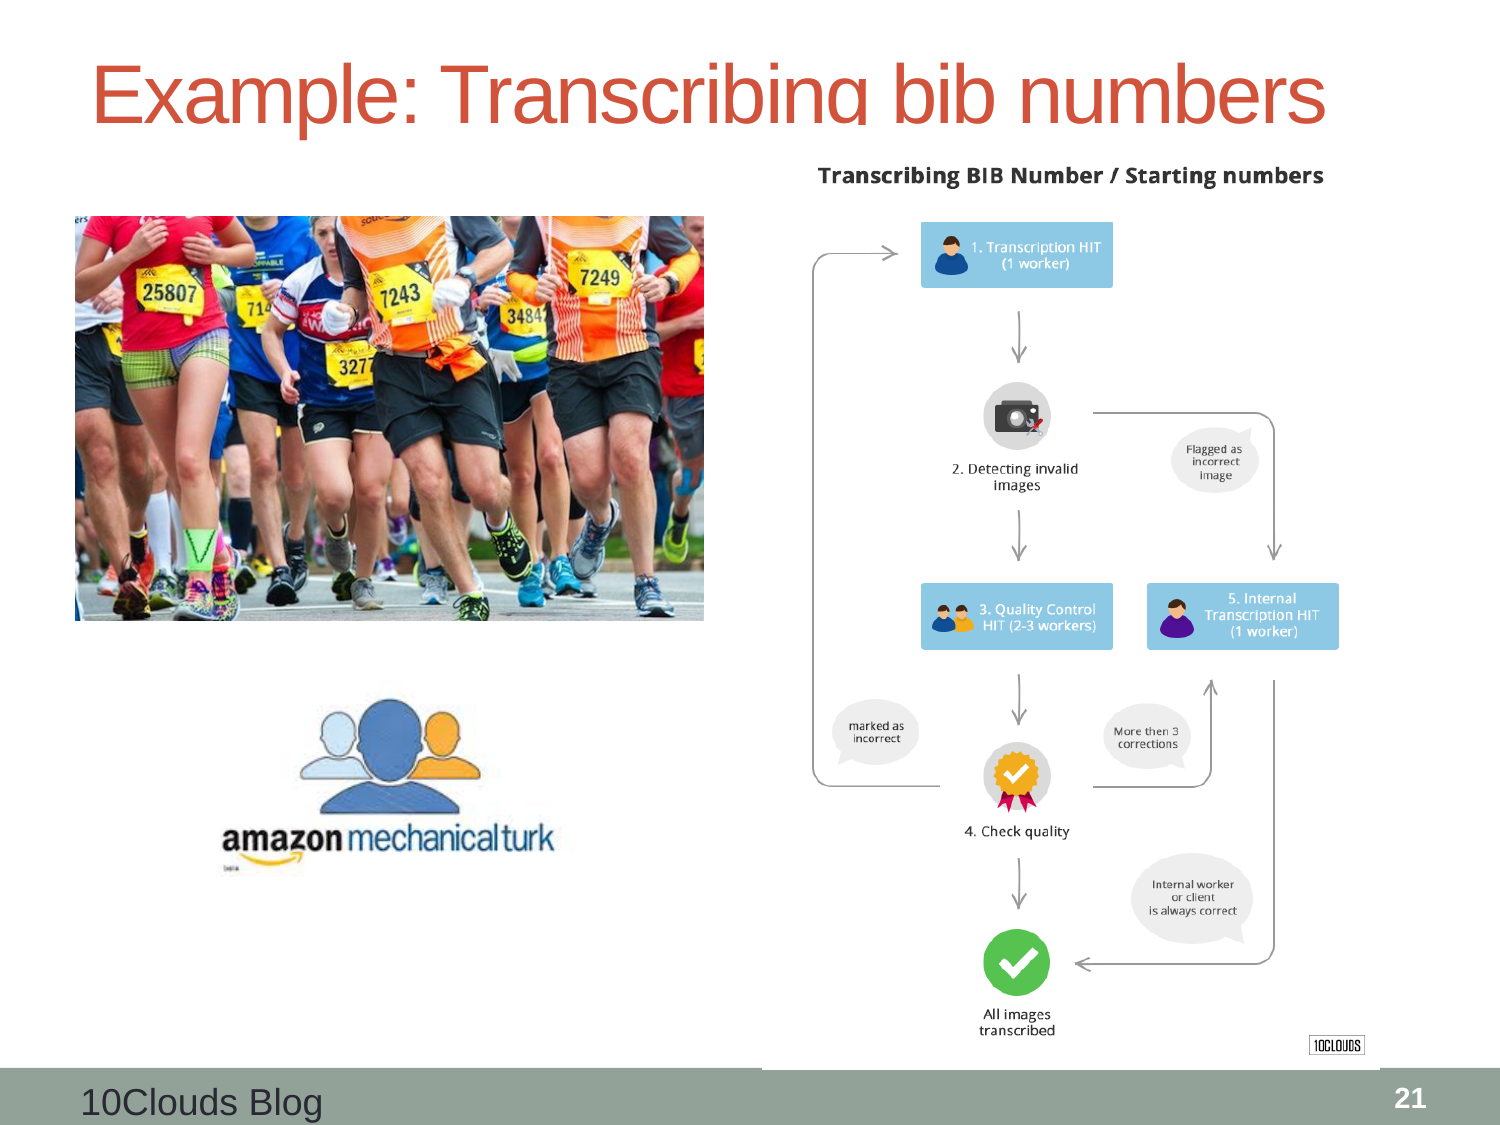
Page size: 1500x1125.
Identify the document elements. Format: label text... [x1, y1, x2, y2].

picture [762, 125, 1380, 1070]
picture [74, 215, 704, 621]
picture [158, 680, 620, 889]
slide_number 21 [1379, 1069, 1496, 1124]
text_box 10Clouds Blog [65, 1070, 339, 1125]
title Example: Transcribing bib numbers [75, 9, 1425, 172]
